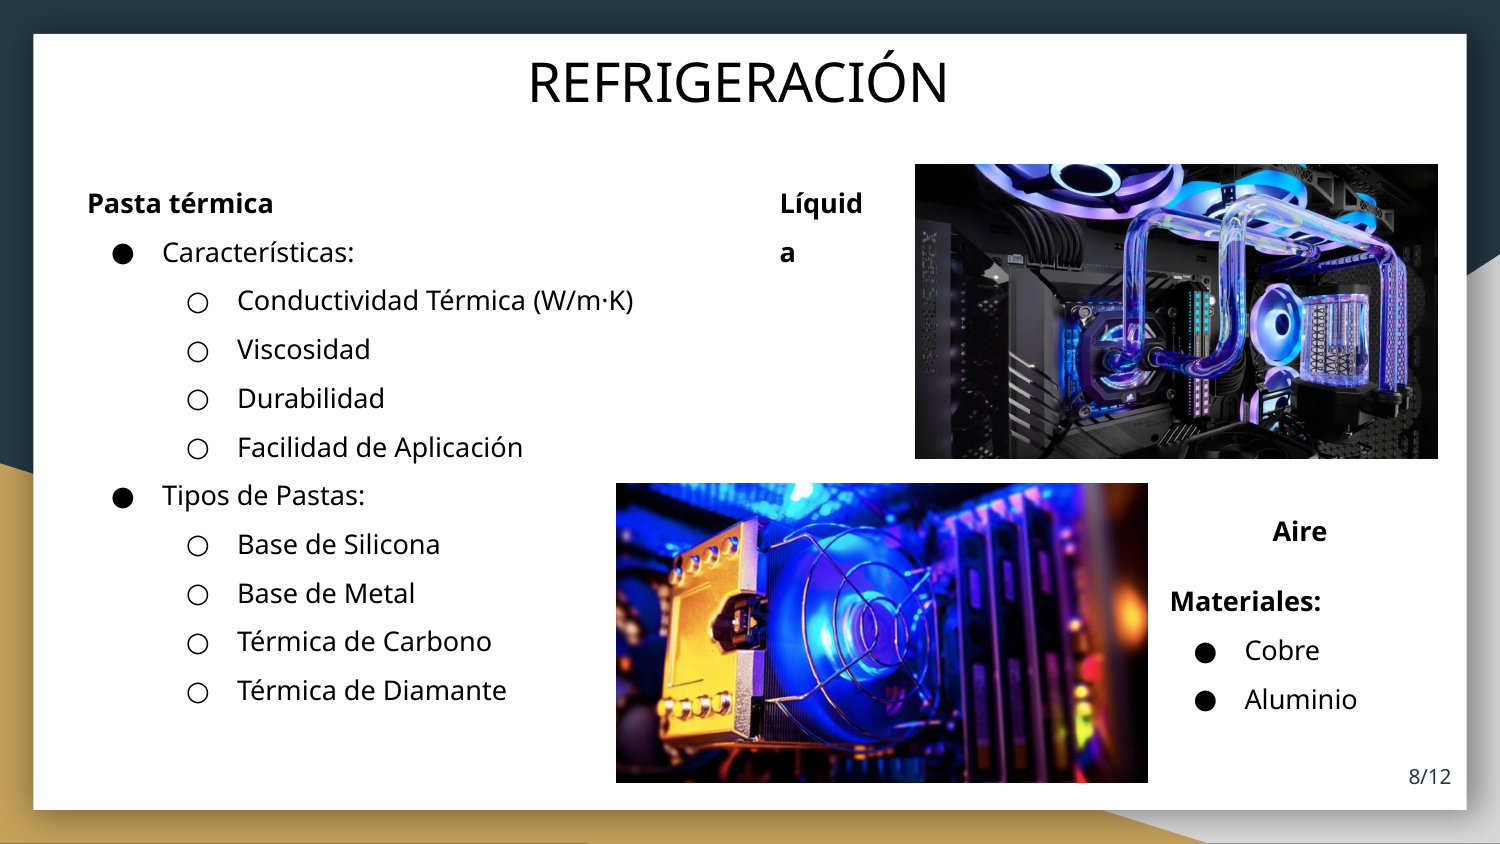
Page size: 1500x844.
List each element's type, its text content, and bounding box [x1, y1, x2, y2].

text_box Aire [1234, 483, 1365, 553]
title REFRIGERACIÓN [512, 32, 988, 130]
text_box Materiales: Cobre Aluminio [1154, 553, 1416, 740]
slide_number ‹#›/12 [1376, 745, 1467, 810]
text_box Líquida [764, 155, 895, 226]
picture [616, 482, 1148, 783]
text_box Pasta térmica Características: Conductividad Térmica (W/m·K) Viscosidad Durabilidad Facilidad de Aplicación Tipos de Pastas: Base de Silicona Base de Metal Térmica de Carbono Térmica de Diamante [72, 155, 711, 707]
picture [915, 164, 1438, 459]
